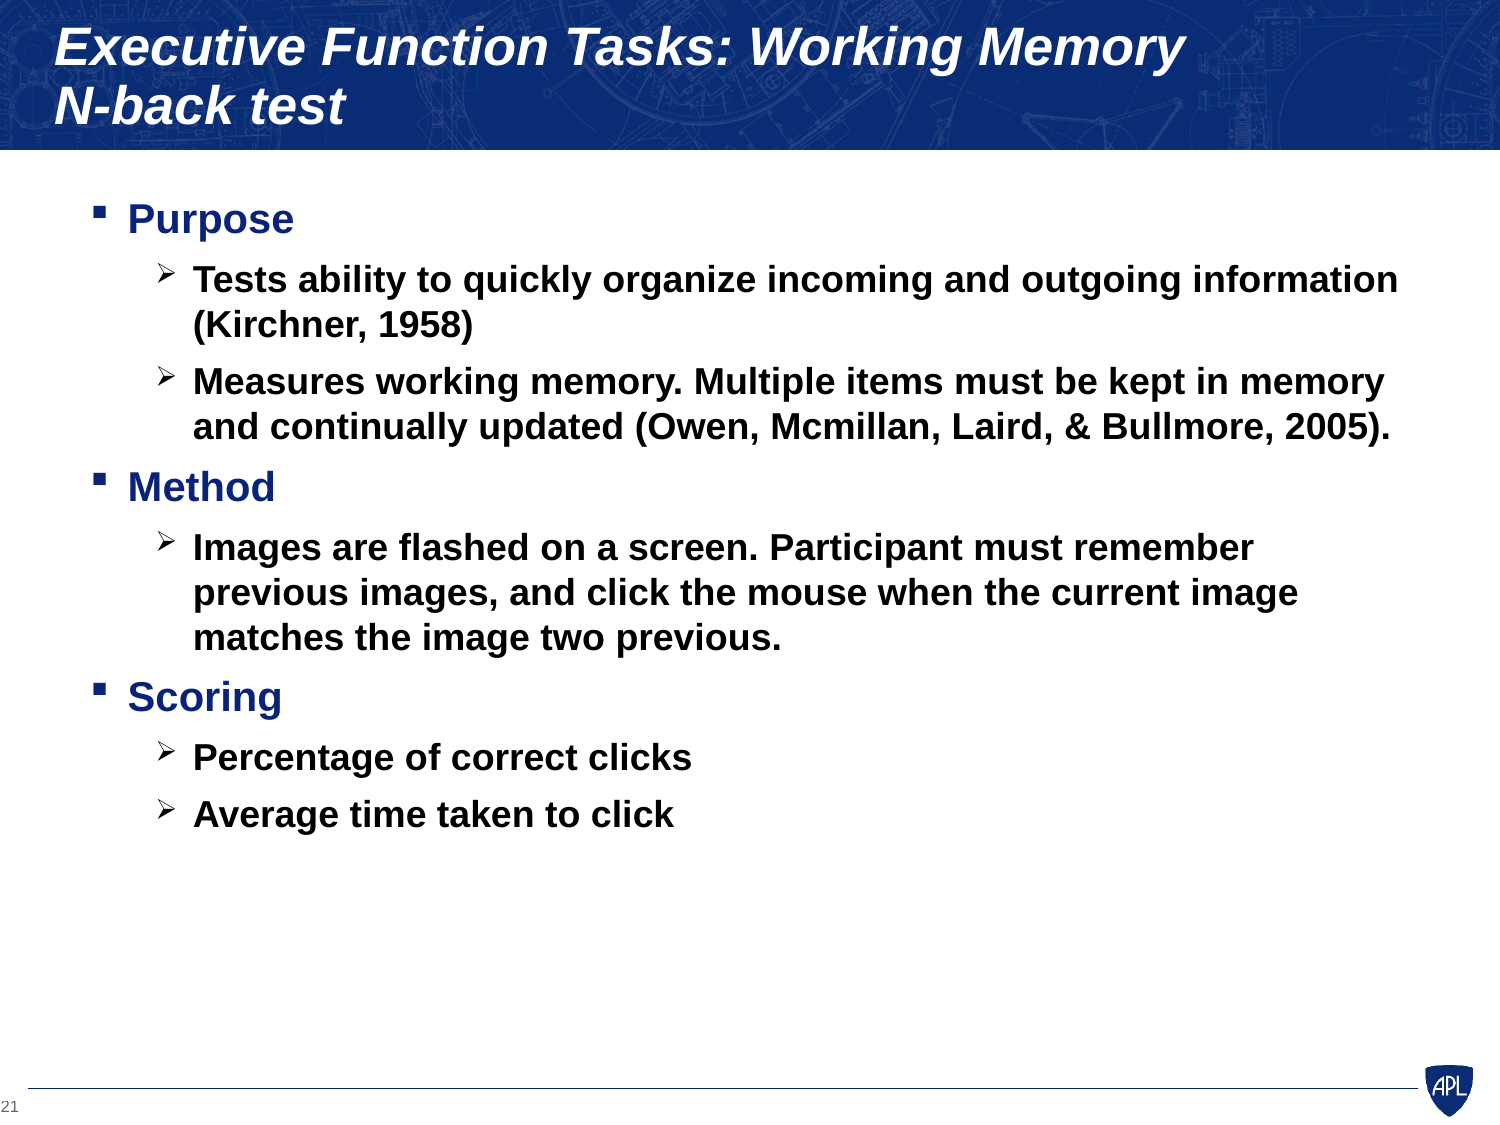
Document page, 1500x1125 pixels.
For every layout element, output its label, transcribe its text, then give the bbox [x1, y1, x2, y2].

picture [1419, 1059, 1479, 1121]
picture [0, 0, 1500, 150]
list Purpose Tests ability to quickly organize incoming and outgoing information (Kirchner, 1958) Measures working memory. Multiple items must be kept in memory and continually updated (Owen, Mcmillan, Laird, & Bullmore, 2005). Method Images are flashed on a screen. Participant must remember previous images, and click the mouse when the current image matches the image two previous. Scoring Percentage of correct clicks Average time taken to click [75, 184, 1425, 1048]
title Executive Function Tasks: Working Memory N-back test [39, 11, 1478, 144]
